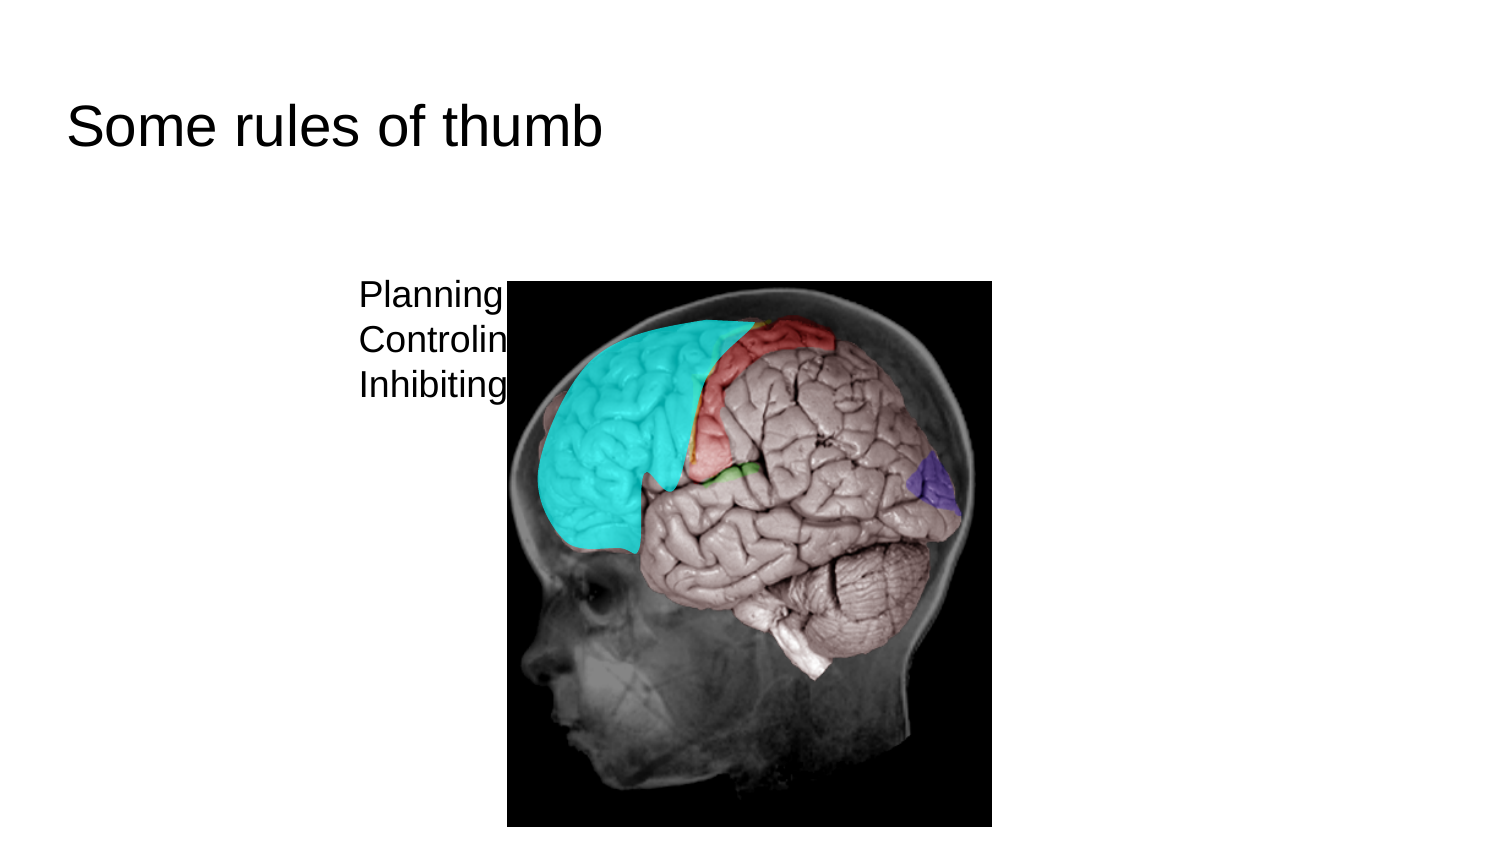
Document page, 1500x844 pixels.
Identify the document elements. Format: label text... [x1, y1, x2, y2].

text_box Planning Controling/ Inhibiting [343, 262, 672, 413]
title Some rules of thumb [51, 72, 1449, 167]
picture [507, 280, 993, 827]
